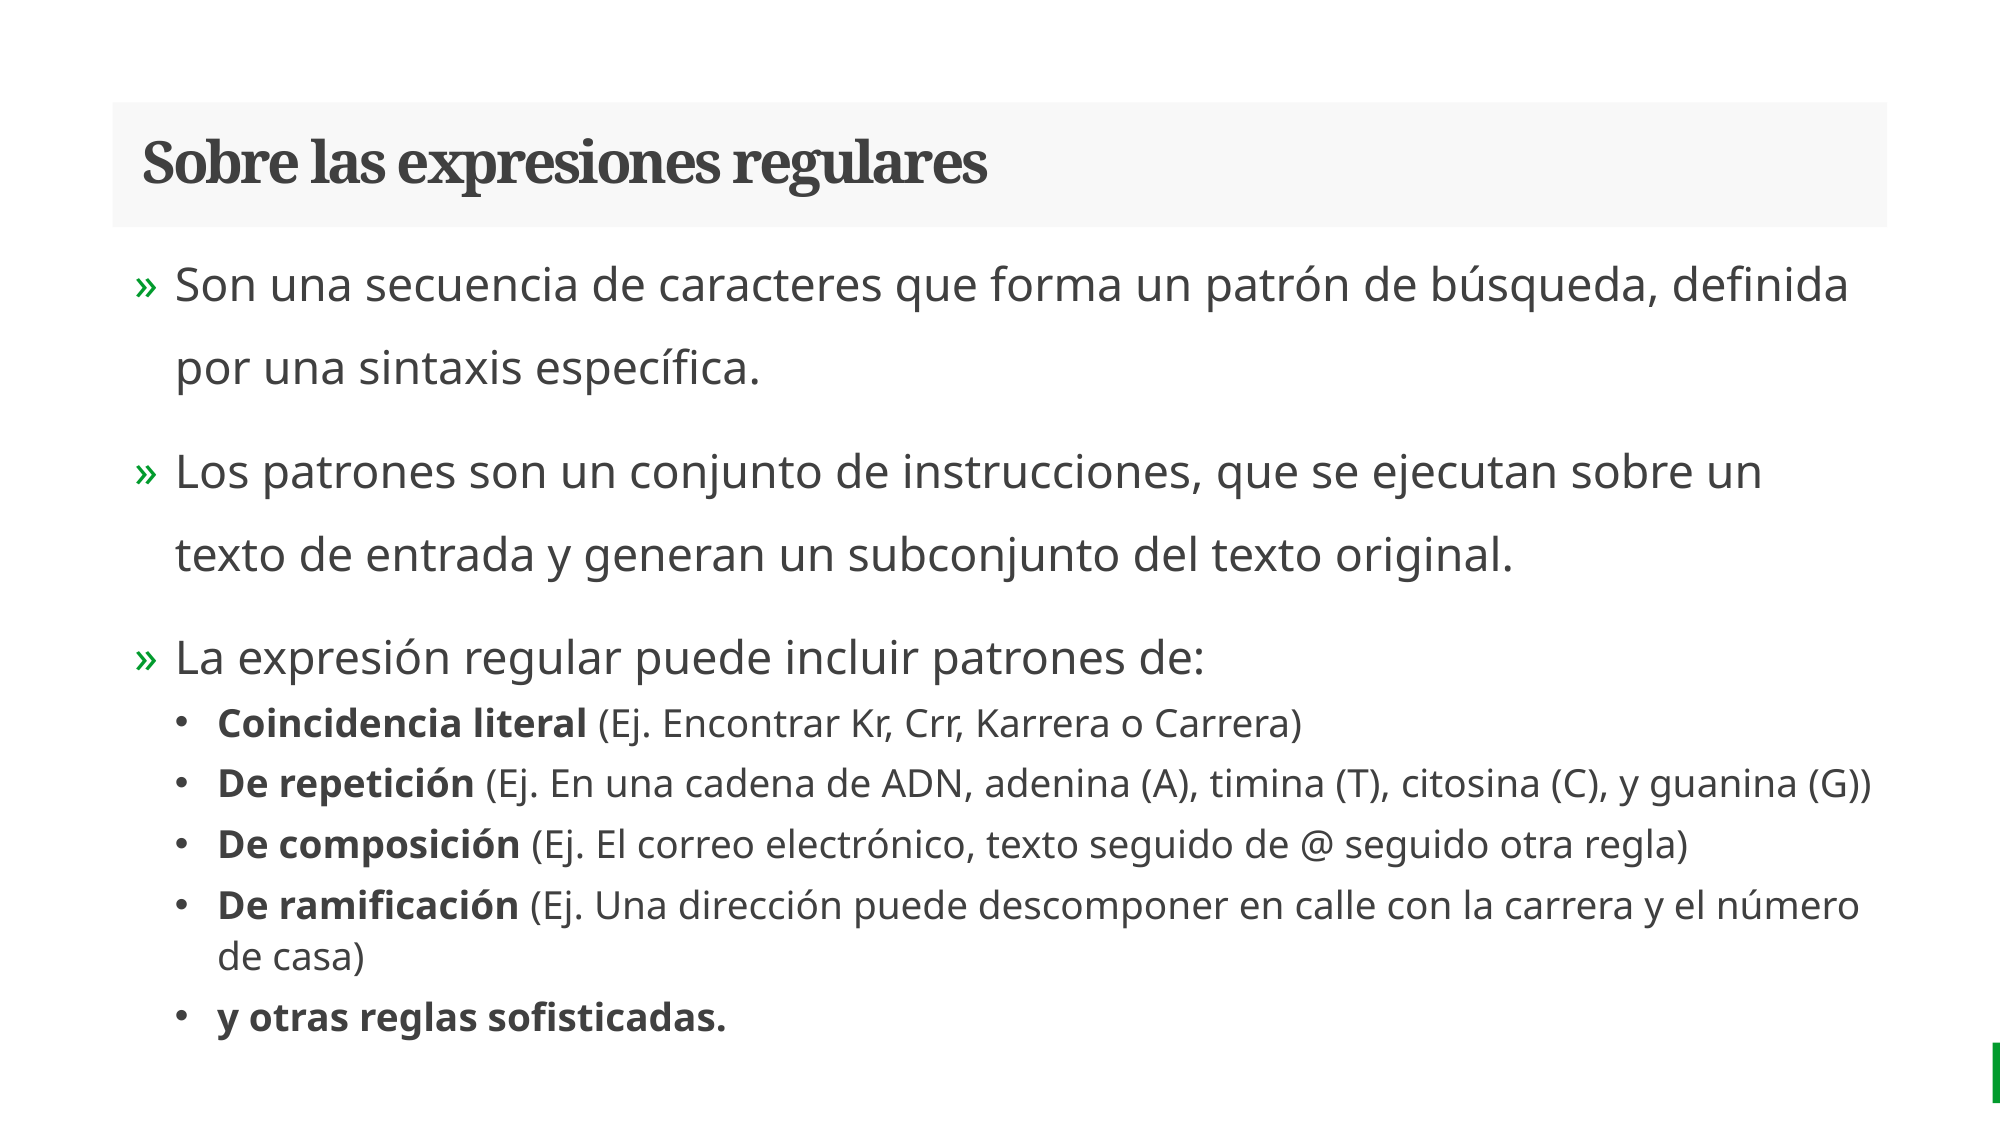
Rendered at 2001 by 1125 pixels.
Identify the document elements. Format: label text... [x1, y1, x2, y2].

list Son una secuencia de caracteres que forma un patrón de búsqueda, definida por una sintaxis específica. Los patrones son un conjunto de instrucciones, que se ejecutan sobre un texto de entrada y generan un subconjunto del texto original. La expresión regular puede incluir patrones de: Coincidencia literal (Ej. Encontrar Kr, Crr, Karrera o Carrera) De repetición (Ej. En una cadena de ADN, adenina (A), timina (T), citosina (C), y guanina (G)) De composición (Ej. El correo electrónico, texto seguido de @ seguido otra regla) De ramificación (Ej. Una dirección puede descomponer en calle con la carrera y el número de casa) y otras reglas sofisticadas. [134, 227, 1888, 1089]
title Sobre las expresiones regulares [112, 102, 1888, 228]
